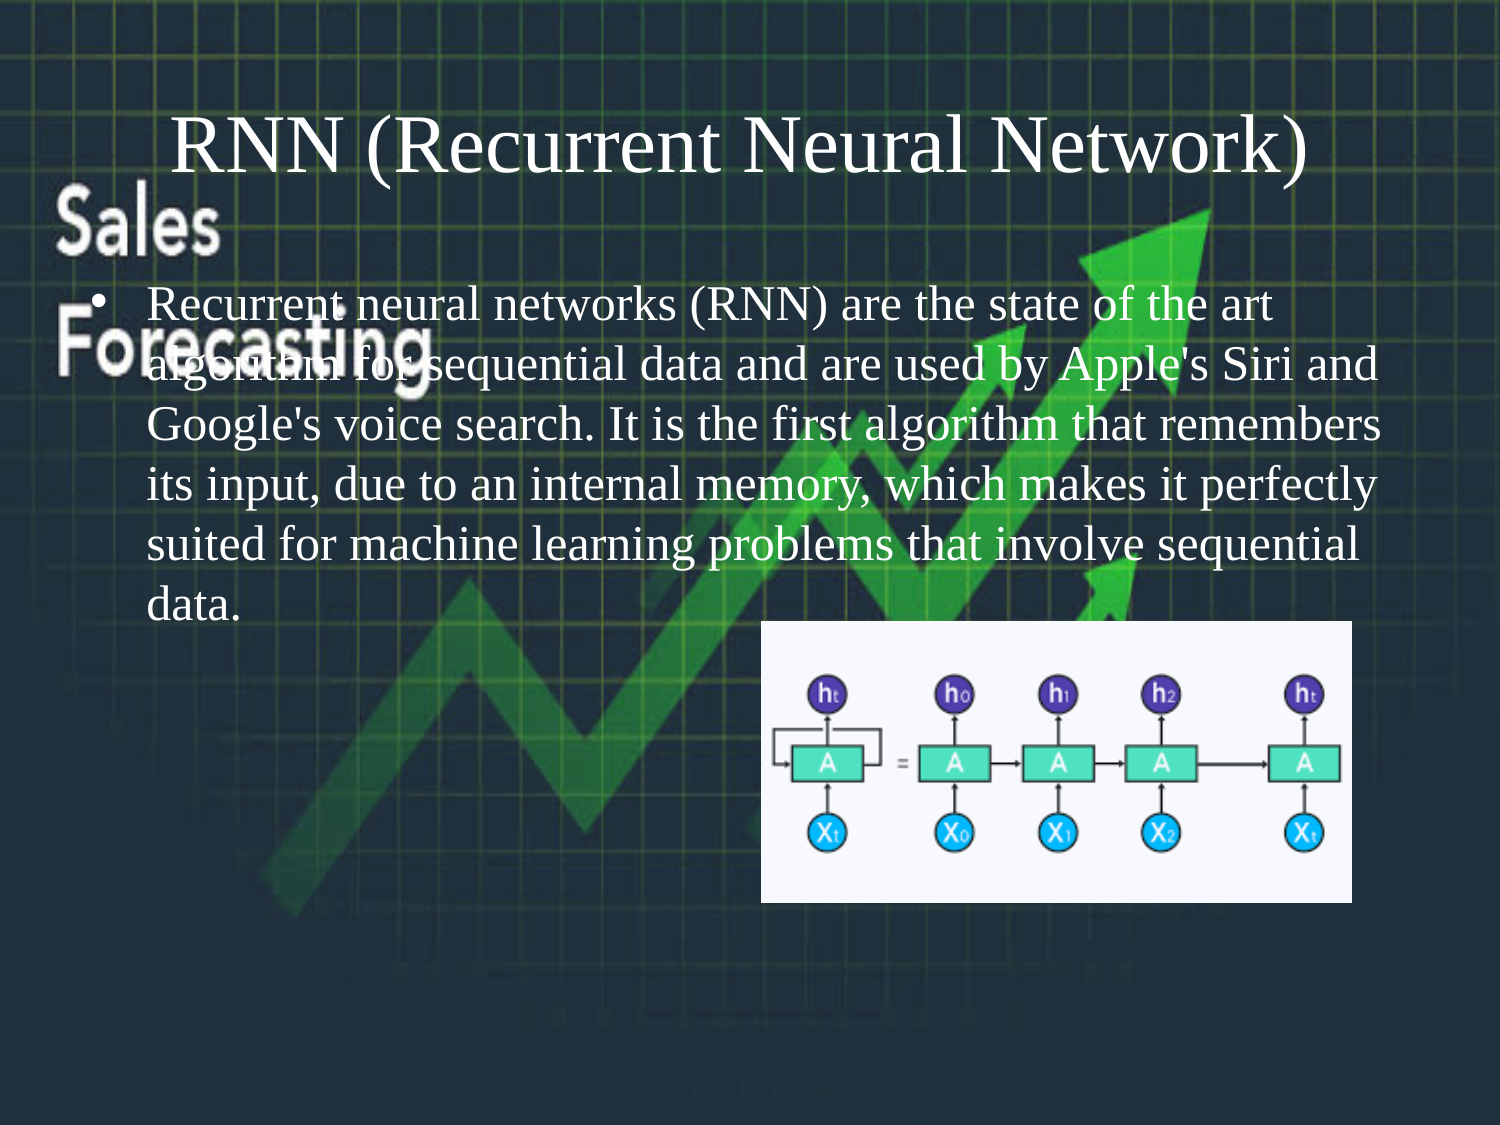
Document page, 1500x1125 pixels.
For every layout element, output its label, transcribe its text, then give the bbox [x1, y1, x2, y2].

title RNN (Recurrent Neural Network) [75, 45, 1425, 233]
list Recurrent neural networks (RNN) are the state of the art algorithm for sequential data and are used by Apple's Siri and Google's voice search. It is the first algorithm that remembers its input, due to an internal memory, which makes it perfectly suited for machine learning problems that involve sequential data. [75, 262, 1425, 1005]
picture [761, 620, 1352, 903]
